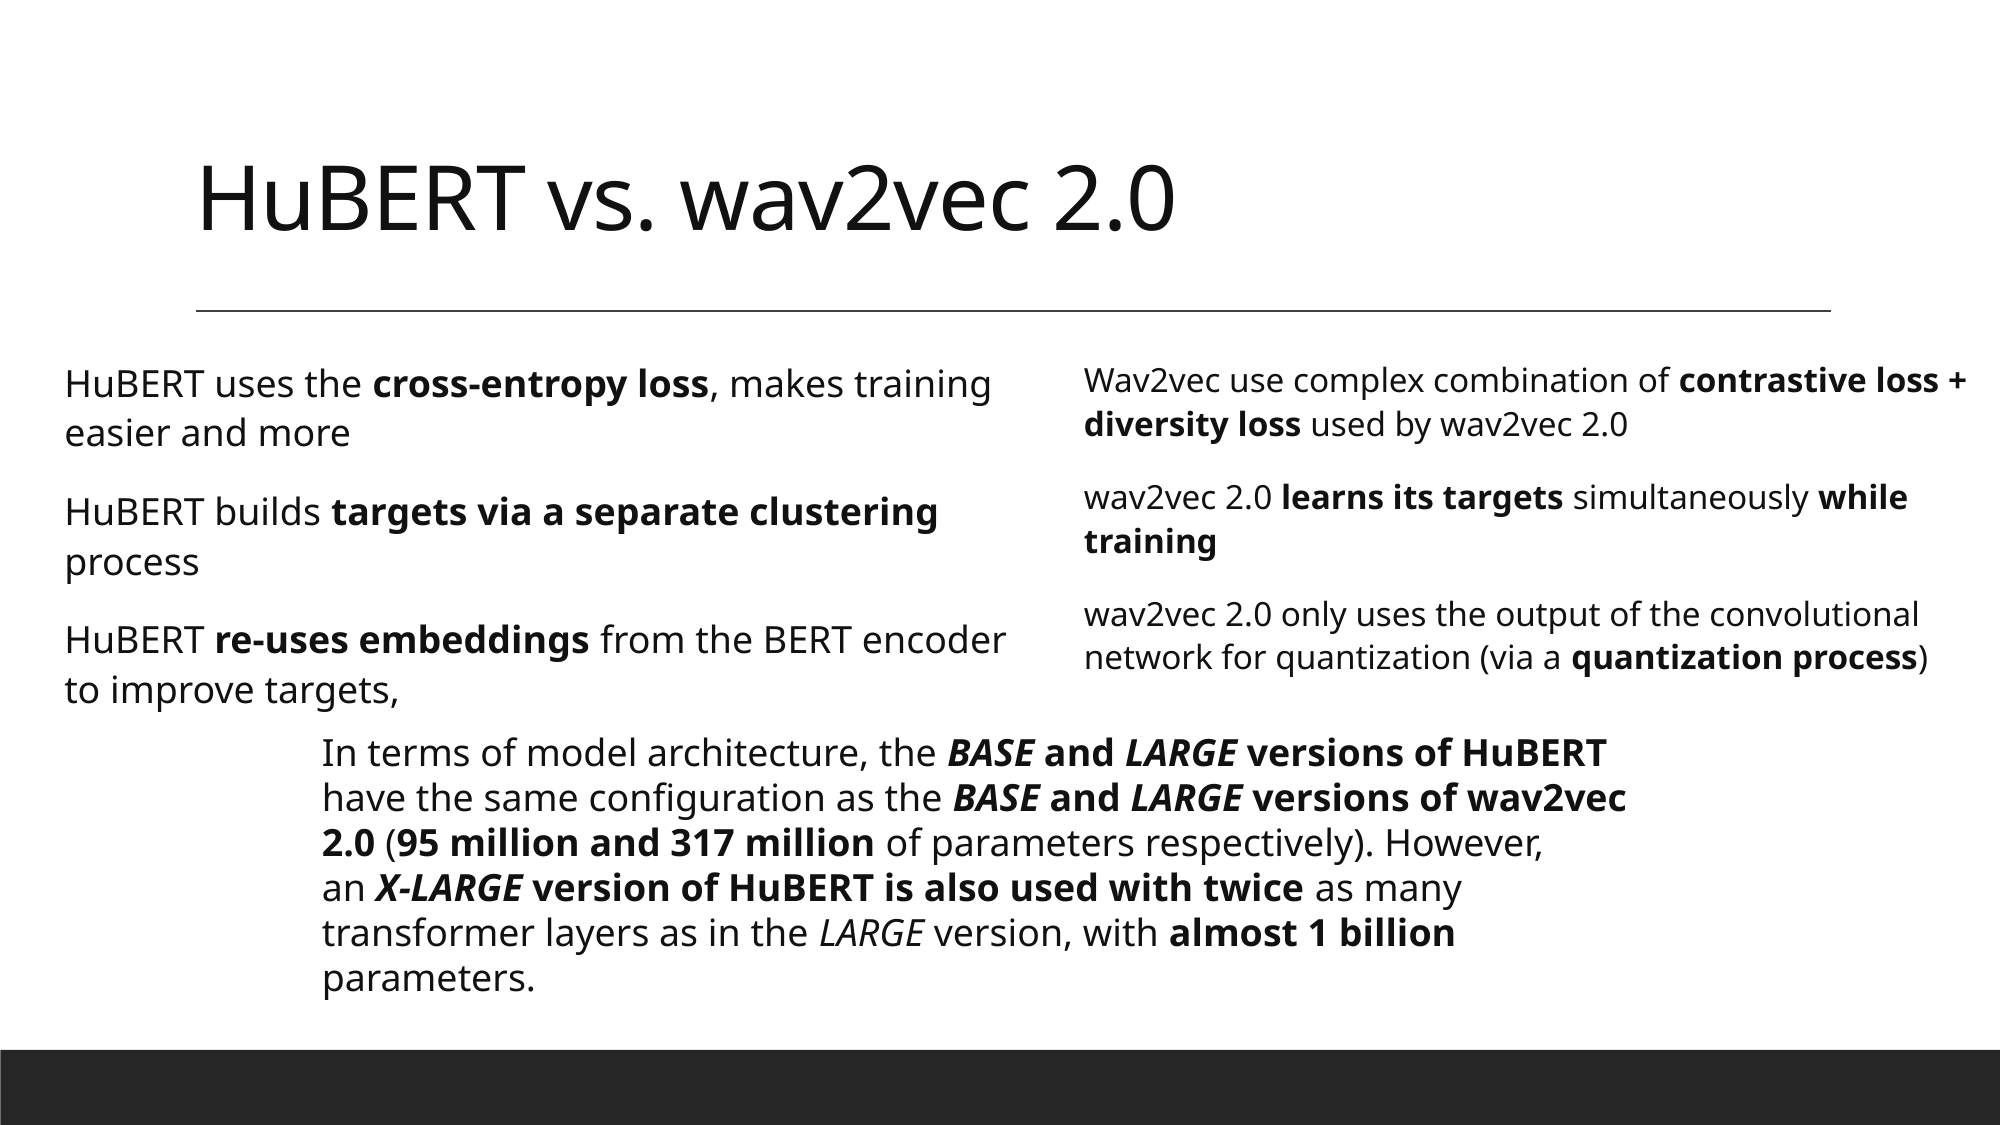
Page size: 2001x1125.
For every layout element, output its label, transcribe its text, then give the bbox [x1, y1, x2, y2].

text_box In terms of model architecture, the BASE and LARGE versions of HuBERT have the same configuration as the BASE and LARGE versions of wav2vec 2.0 (95 million and 317 million of parameters respectively). However, an X-LARGE version of HuBERT is also used with twice as many transformer layers as in the LARGE version, with almost 1 billion parameters. [307, 721, 1689, 1051]
list HuBERT uses the cross-entropy loss, makes training easier and more HuBERT builds targets via a separate clustering process HuBERT re-uses embeddings from the BERT encoder to improve targets, [49, 347, 1049, 963]
title HuBERT vs. wav2vec 2.0 [180, 144, 1830, 366]
list Wav2vec use complex combination of contrastive loss + diversity loss used by wav2vec 2.0 wav2vec 2.0 learns its targets simultaneously while training wav2vec 2.0 only uses the output of the convolutional network for quantization (via a quantization process) [1068, 347, 1977, 963]
